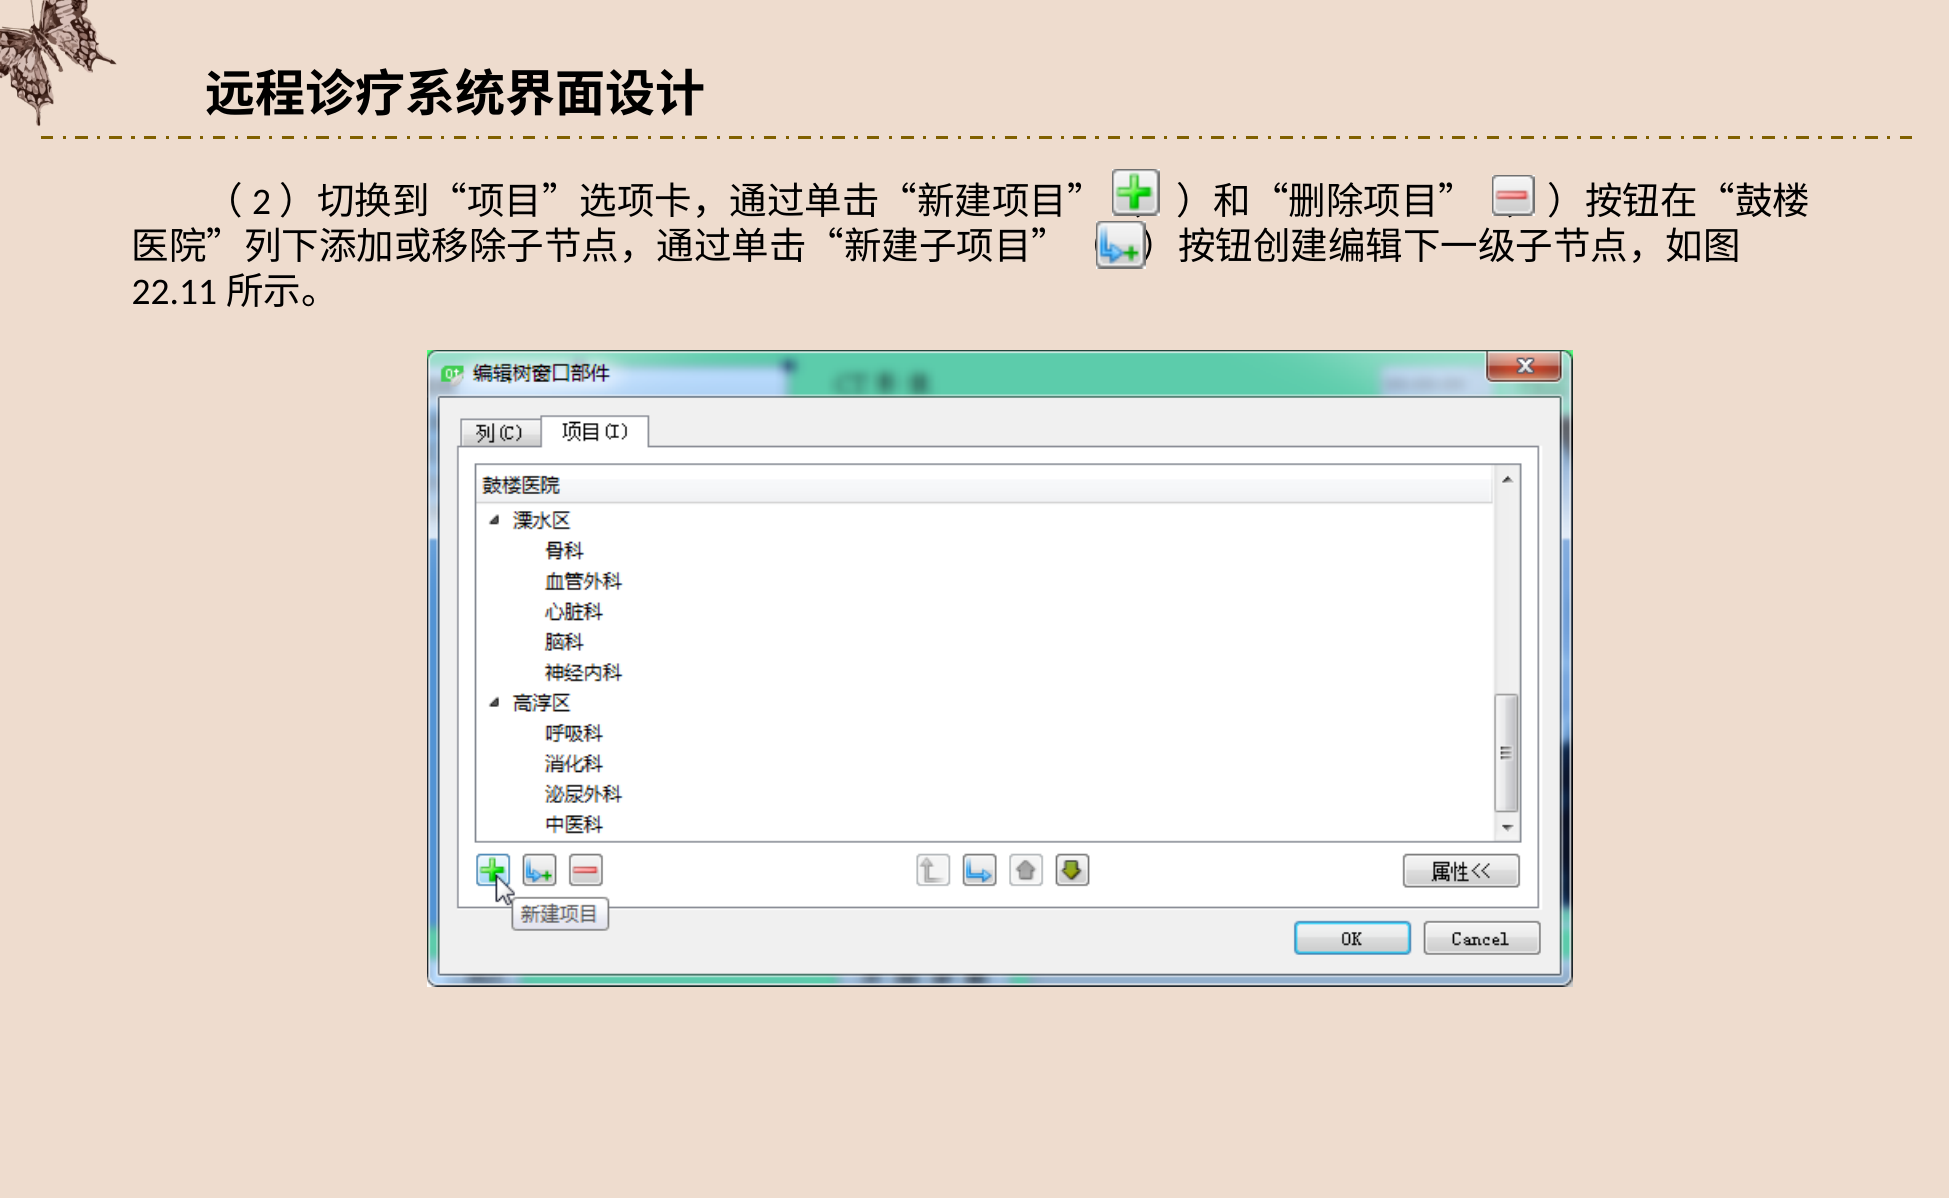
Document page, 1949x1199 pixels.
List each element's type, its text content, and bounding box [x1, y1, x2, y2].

text_box （2）切换到“项目”选项卡，通过单击“新建项目”（ ）和“删除项目”（ ）按钮在“鼓楼医院”列下添加或移除子节点，通过单击“新建子项目”（ ）按钮创建编辑下一级子节点，如图22.11所示。 [116, 169, 1834, 320]
text_box 远程诊疗系统界面设计 [190, 53, 721, 129]
picture [0, 0, 142, 138]
picture [1492, 175, 1535, 216]
picture [427, 350, 1573, 987]
picture [1096, 221, 1146, 269]
picture [1112, 169, 1160, 216]
